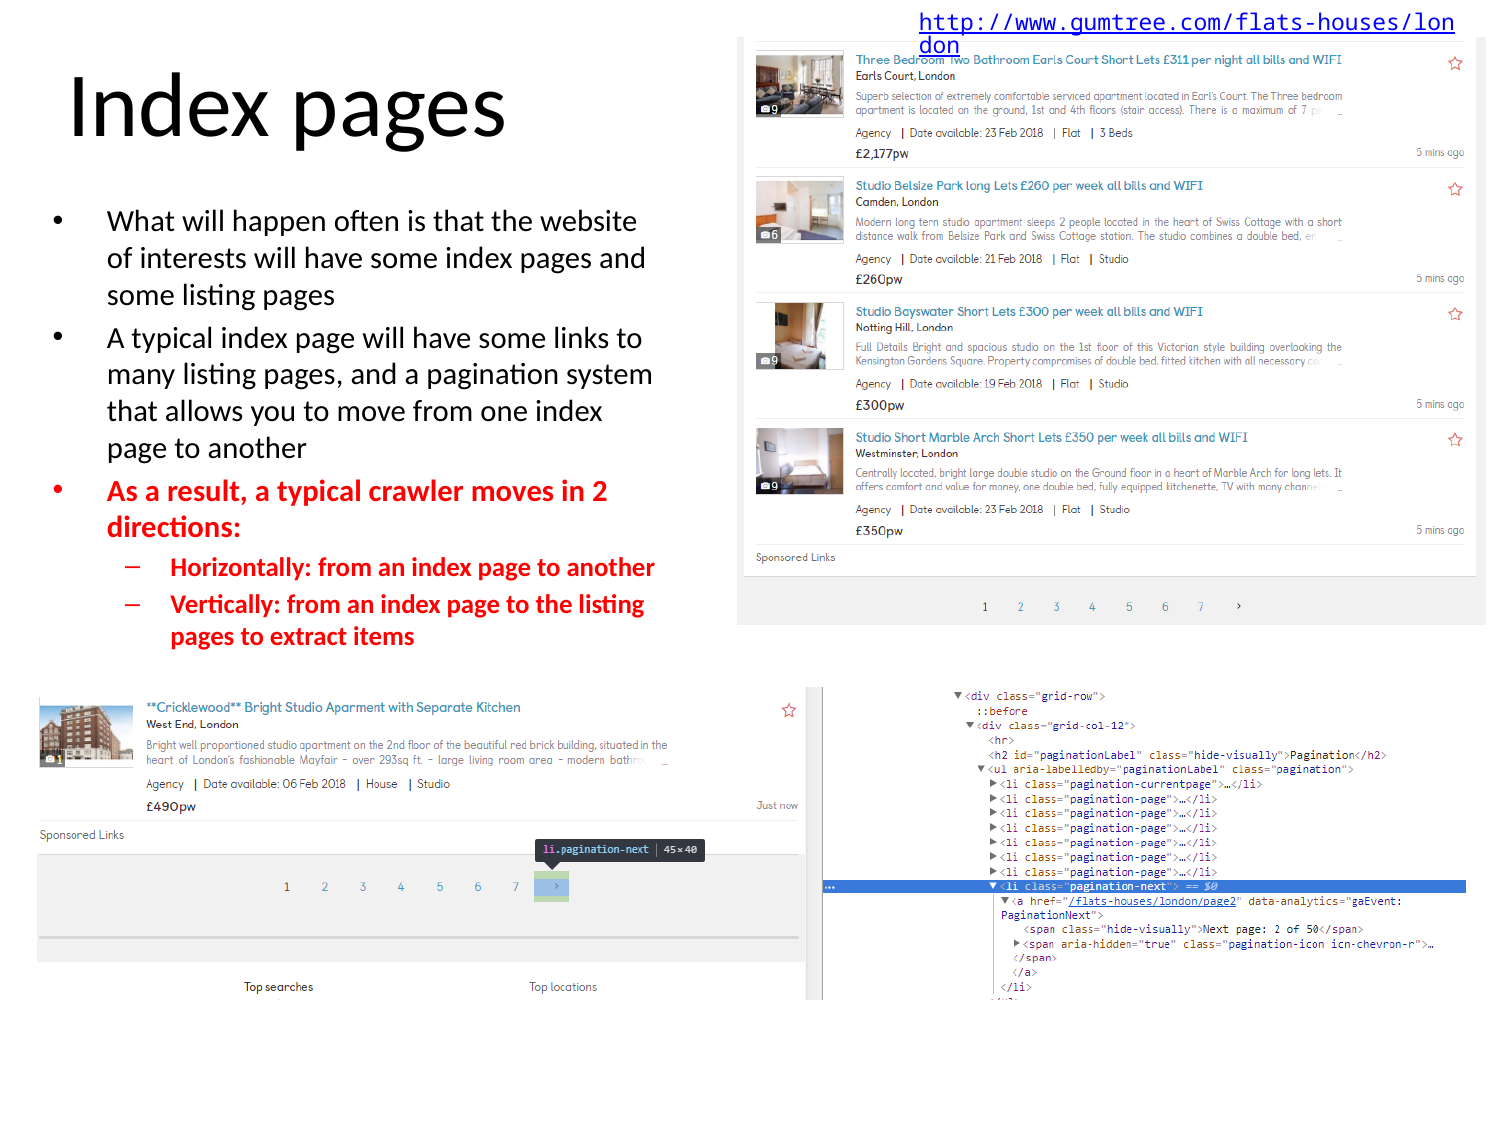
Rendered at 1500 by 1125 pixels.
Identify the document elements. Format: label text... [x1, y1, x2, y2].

list What will happen often is that the website of interests will have some index pages and some listing pages A typical index page will have some links to many listing pages, and a pagination system that allows you to move from one index page to another As a result, a typical crawler moves in 2 directions: Horizontally: from an index page to another Vertically: from an index page to the listing pages to extract items [37, 193, 675, 686]
picture [37, 687, 1466, 1001]
picture [737, 37, 1486, 626]
text_box http://www.gumtree.com/flats-houses/london [903, 0, 1481, 35]
title Index pages [0, 6, 575, 194]
